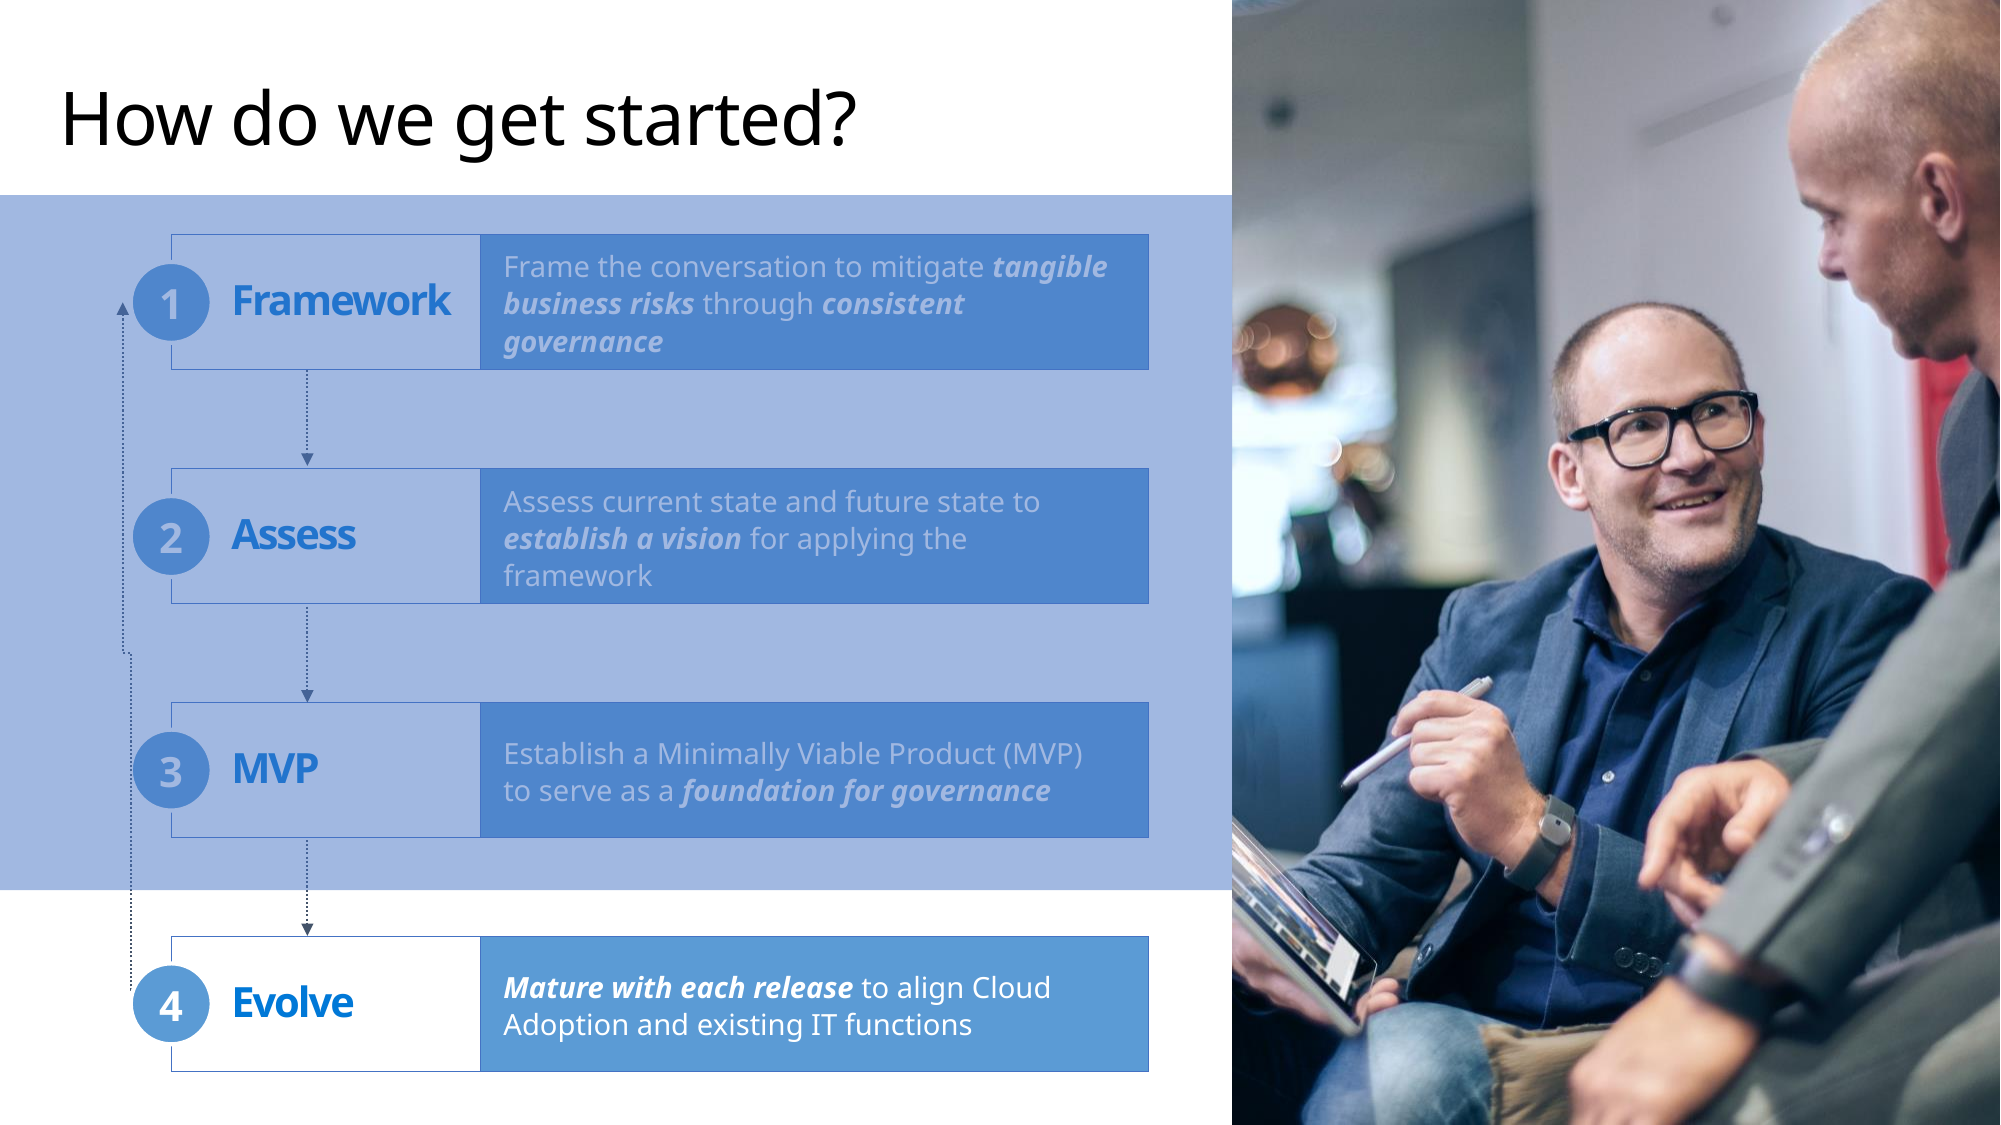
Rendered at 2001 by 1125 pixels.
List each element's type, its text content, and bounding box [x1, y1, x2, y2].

text_box 4 [130, 962, 213, 1045]
picture [1232, 0, 2000, 1125]
title How do we get started? [44, 47, 1030, 194]
text_box Evolve [171, 936, 481, 1072]
text_box Mature with each release to align Cloud Adoption and existing IT functions [481, 936, 1149, 1072]
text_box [0, 648, 477, 657]
text_box [0, 194, 1232, 891]
